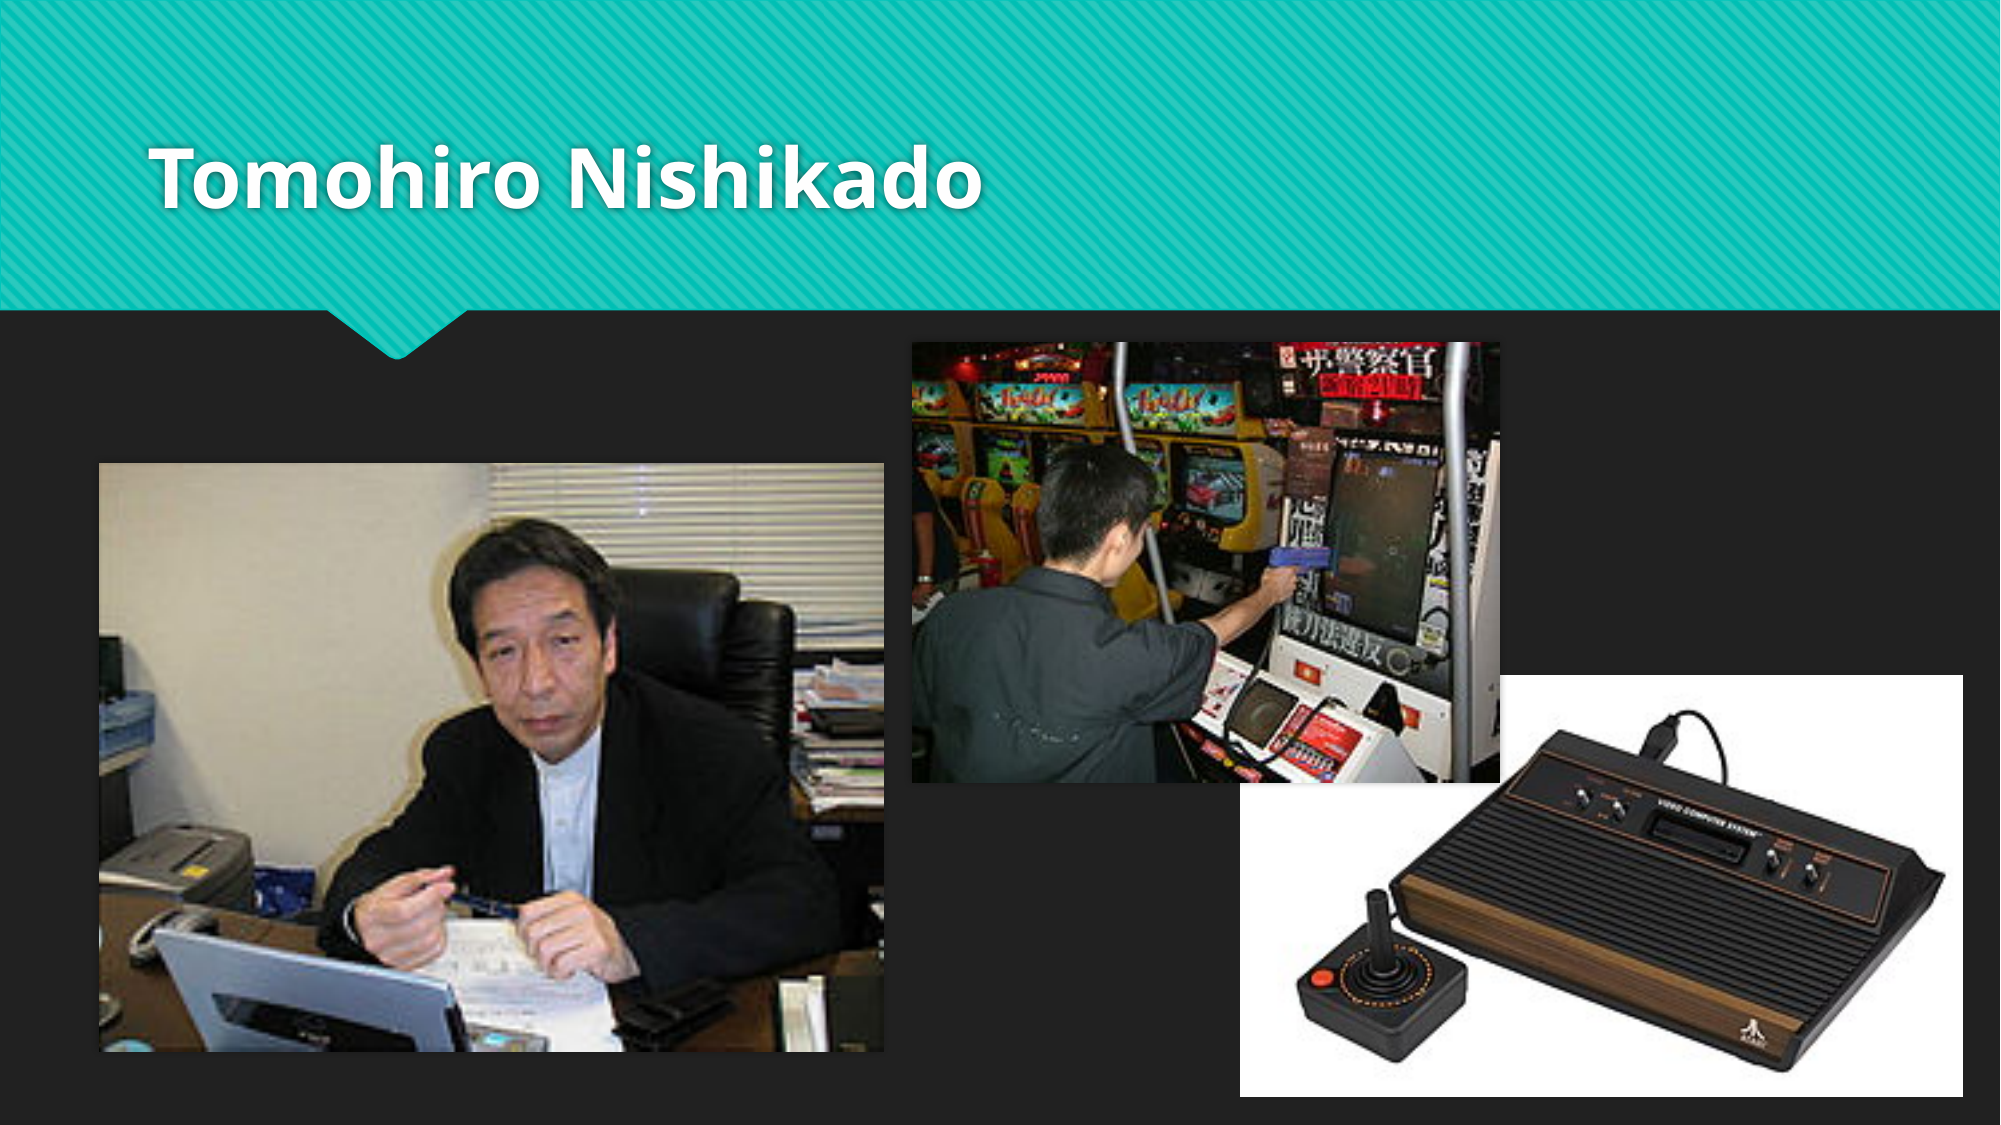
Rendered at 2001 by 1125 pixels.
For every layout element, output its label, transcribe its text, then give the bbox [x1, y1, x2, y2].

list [912, 342, 1501, 783]
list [99, 463, 884, 1052]
picture [1240, 675, 1963, 1097]
title Tomohiro Nishikado [132, 73, 1868, 233]
